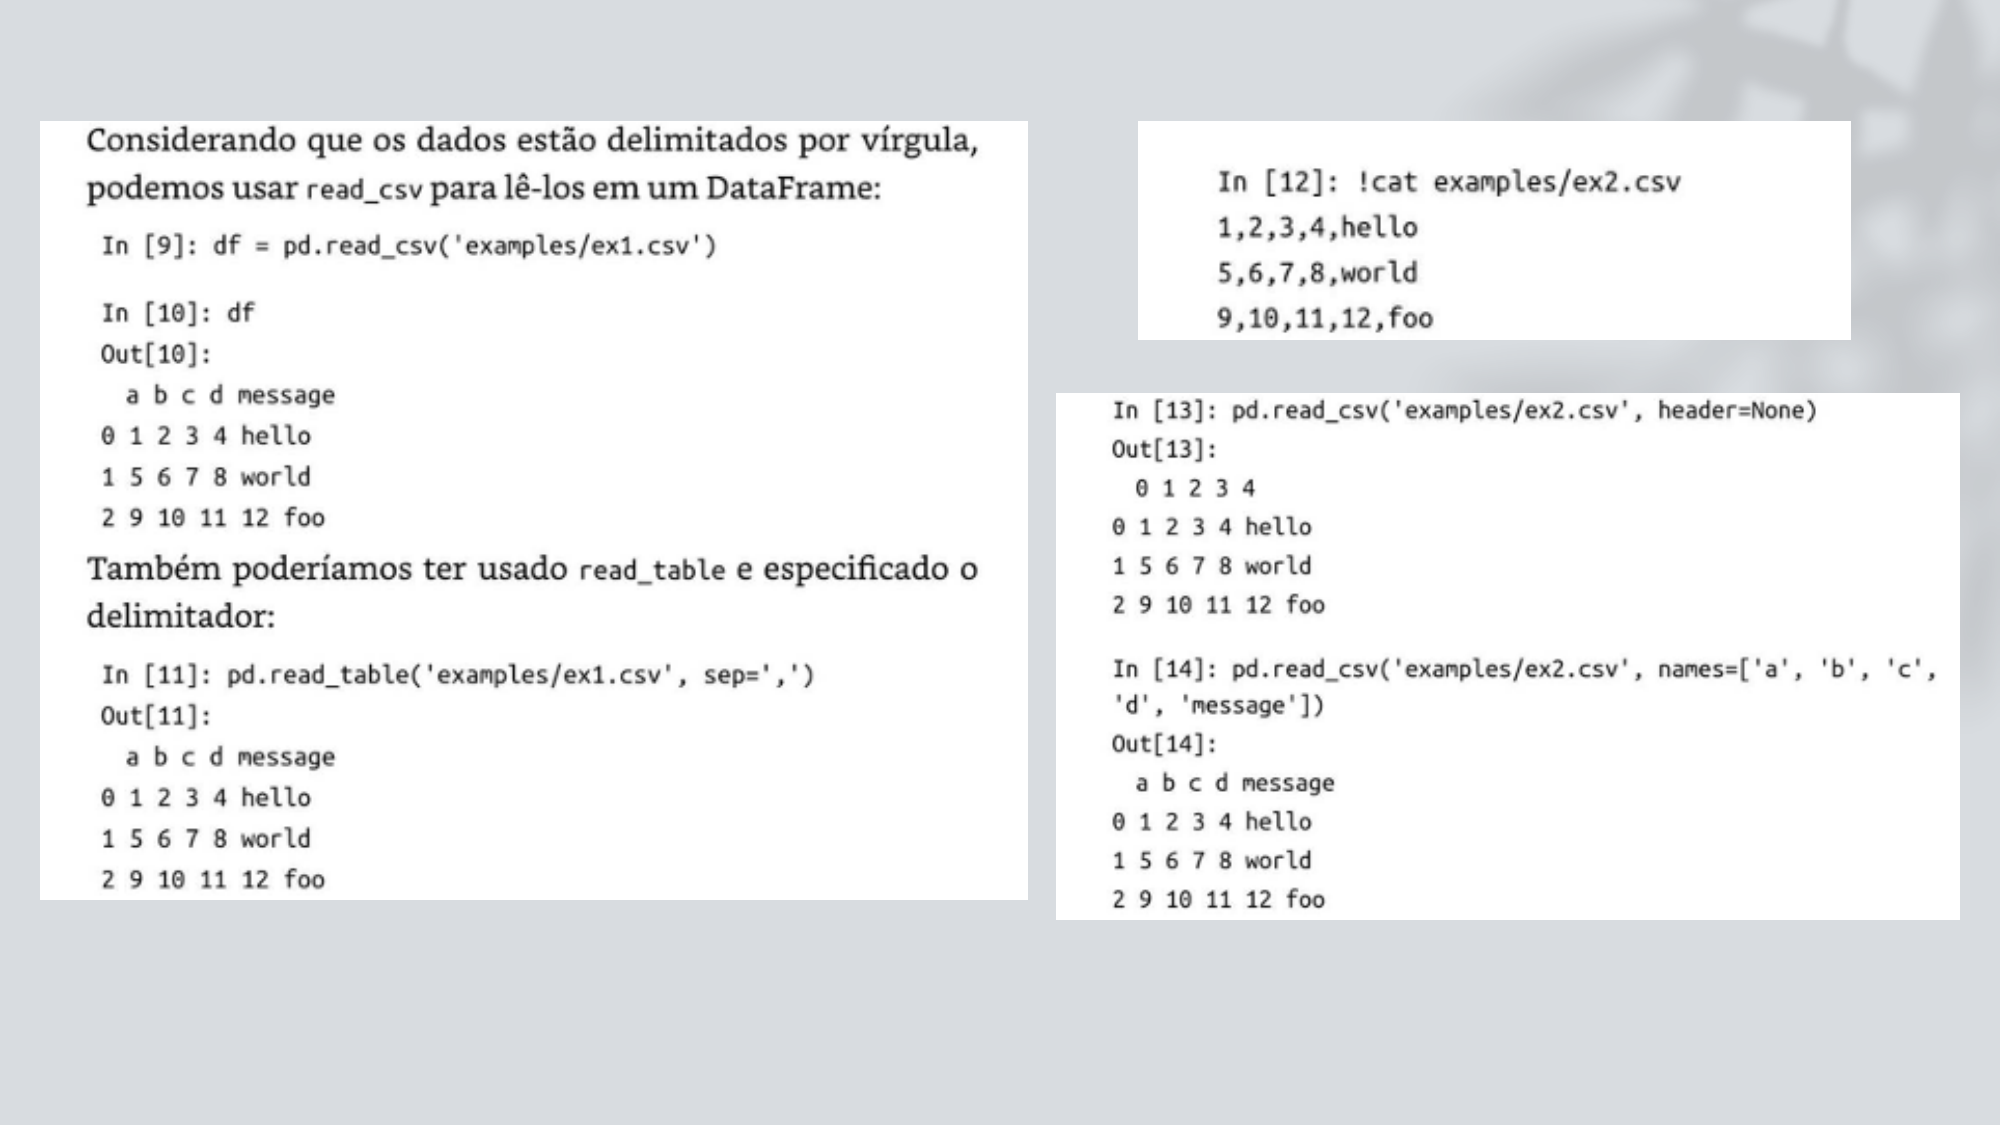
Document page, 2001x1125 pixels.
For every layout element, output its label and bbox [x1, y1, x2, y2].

picture [40, 121, 1028, 900]
picture [1138, 121, 1851, 340]
picture [1056, 393, 1960, 920]
